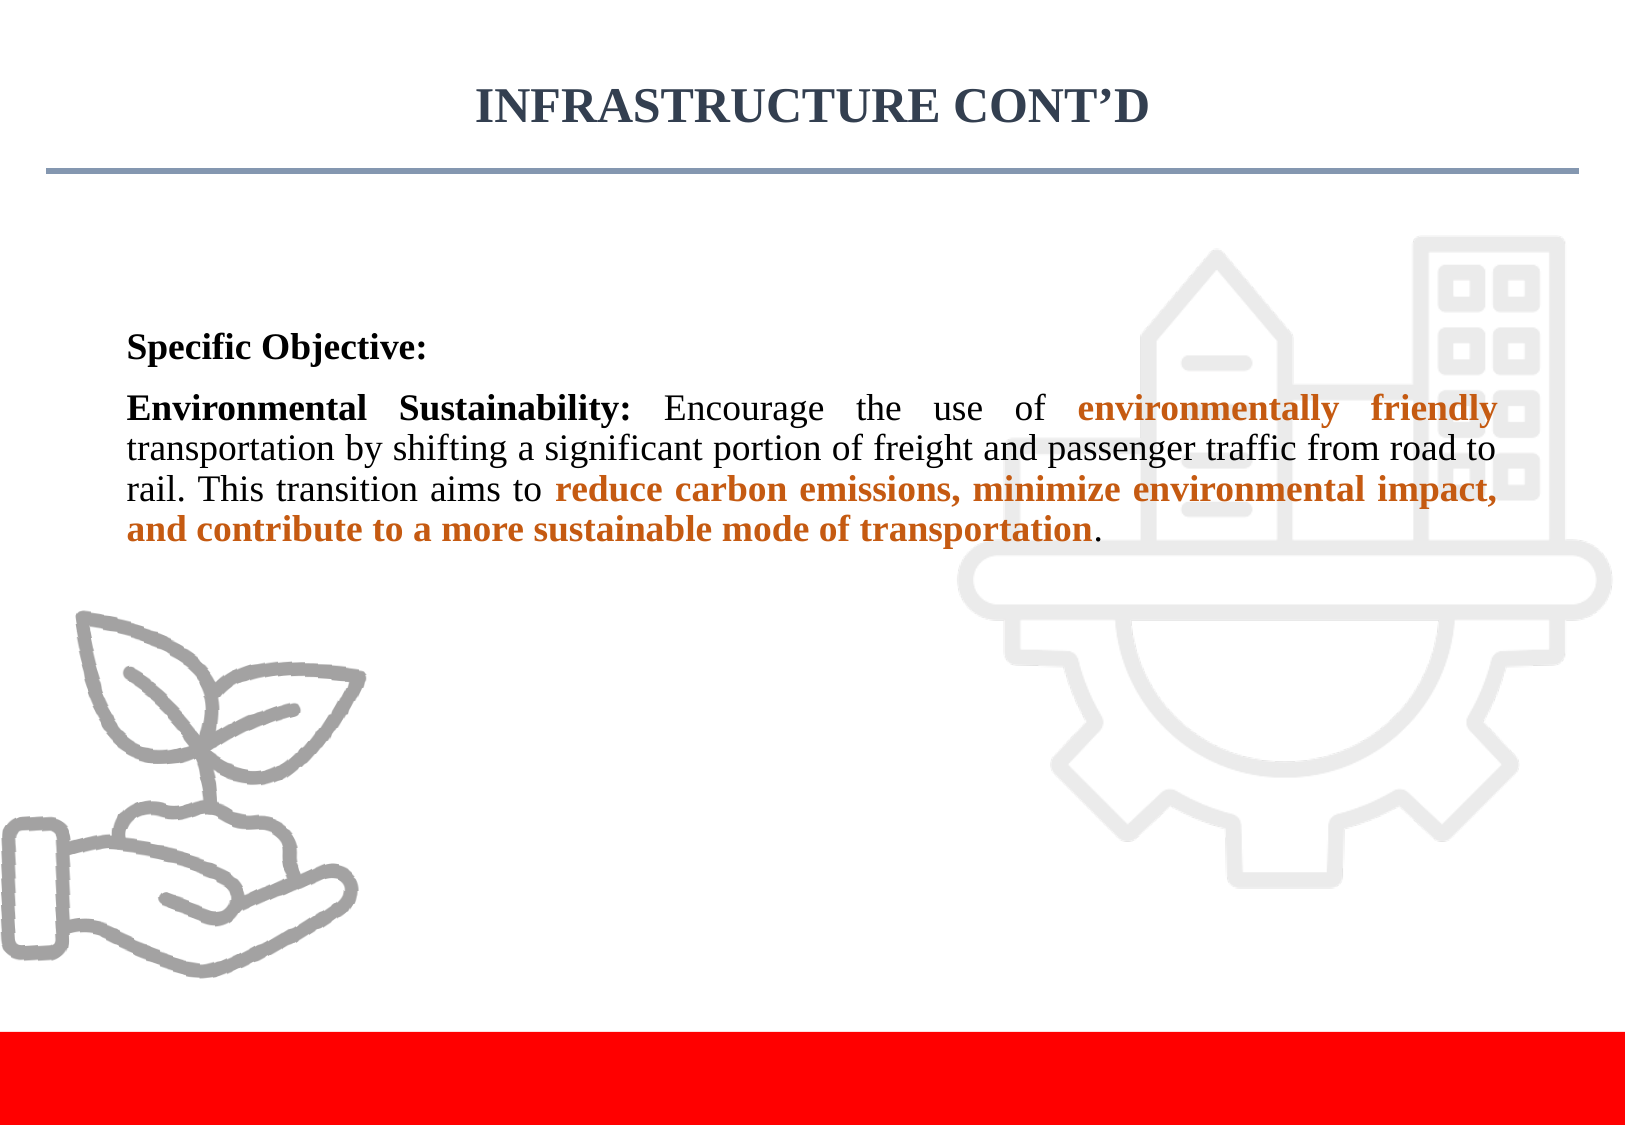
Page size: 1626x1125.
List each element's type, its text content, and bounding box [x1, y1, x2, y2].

picture [944, 221, 1625, 903]
list Specific Objective: Environmental Sustainability: Encourage the use of environmentally friendly transportation by shifting a significant portion of freight and passenger traffic from road to rail. This transition aims to reduce carbon emissions, minimize environmental impact, and contribute to a more sustainable mode of transportation. [111, 319, 944, 563]
picture [0, 580, 399, 1012]
text_box INFRASTRUCTURE CONT’D [46, 59, 1579, 153]
text_box [0, 1031, 1625, 1125]
